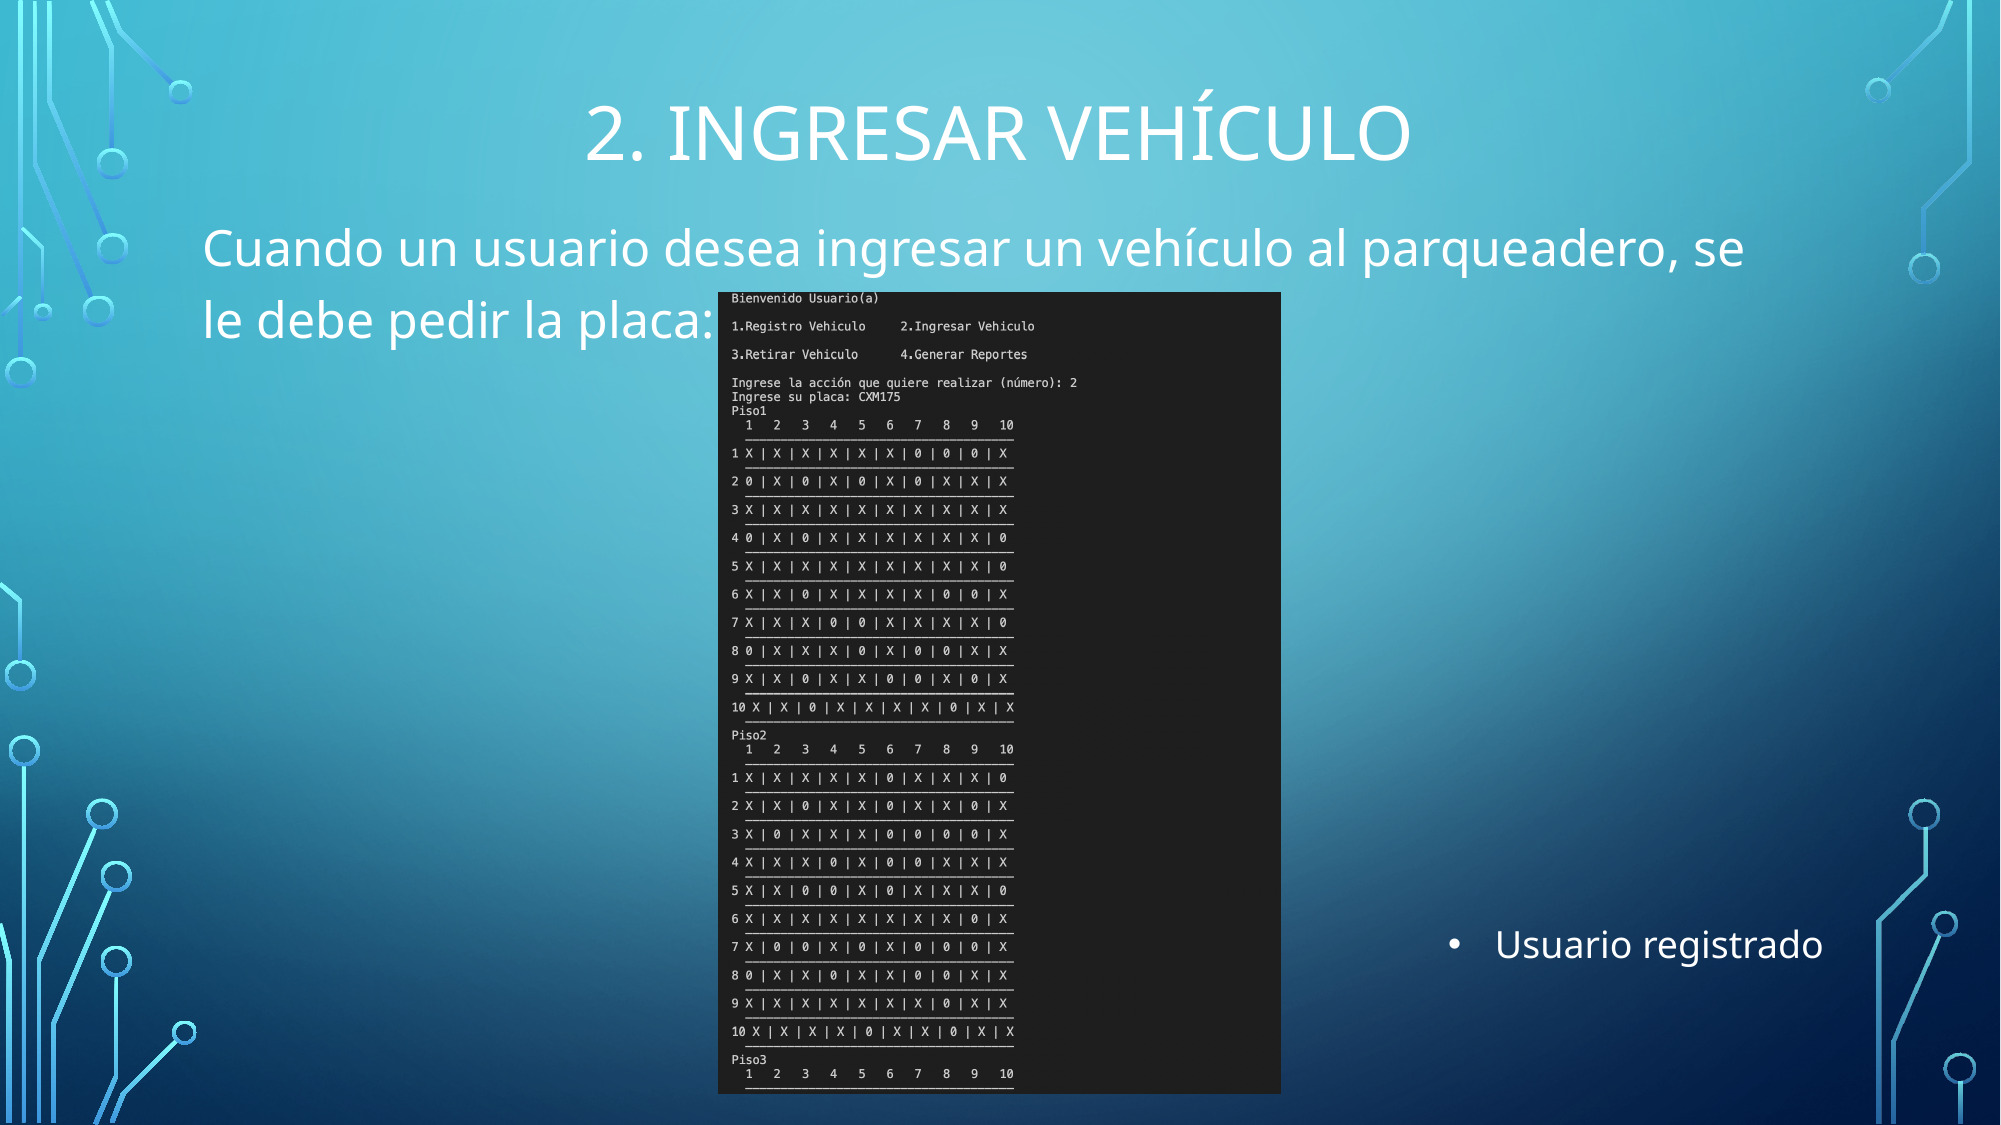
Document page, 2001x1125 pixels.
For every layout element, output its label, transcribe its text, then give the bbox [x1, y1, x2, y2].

picture [718, 292, 1282, 1094]
title 2. ingresar vehículo [187, 14, 1813, 197]
list Cuando un usuario desea ingresar un vehículo al parqueadero, se le debe pedir la placa: [187, 197, 1813, 778]
text_box Usuario registrado [1433, 913, 1916, 974]
